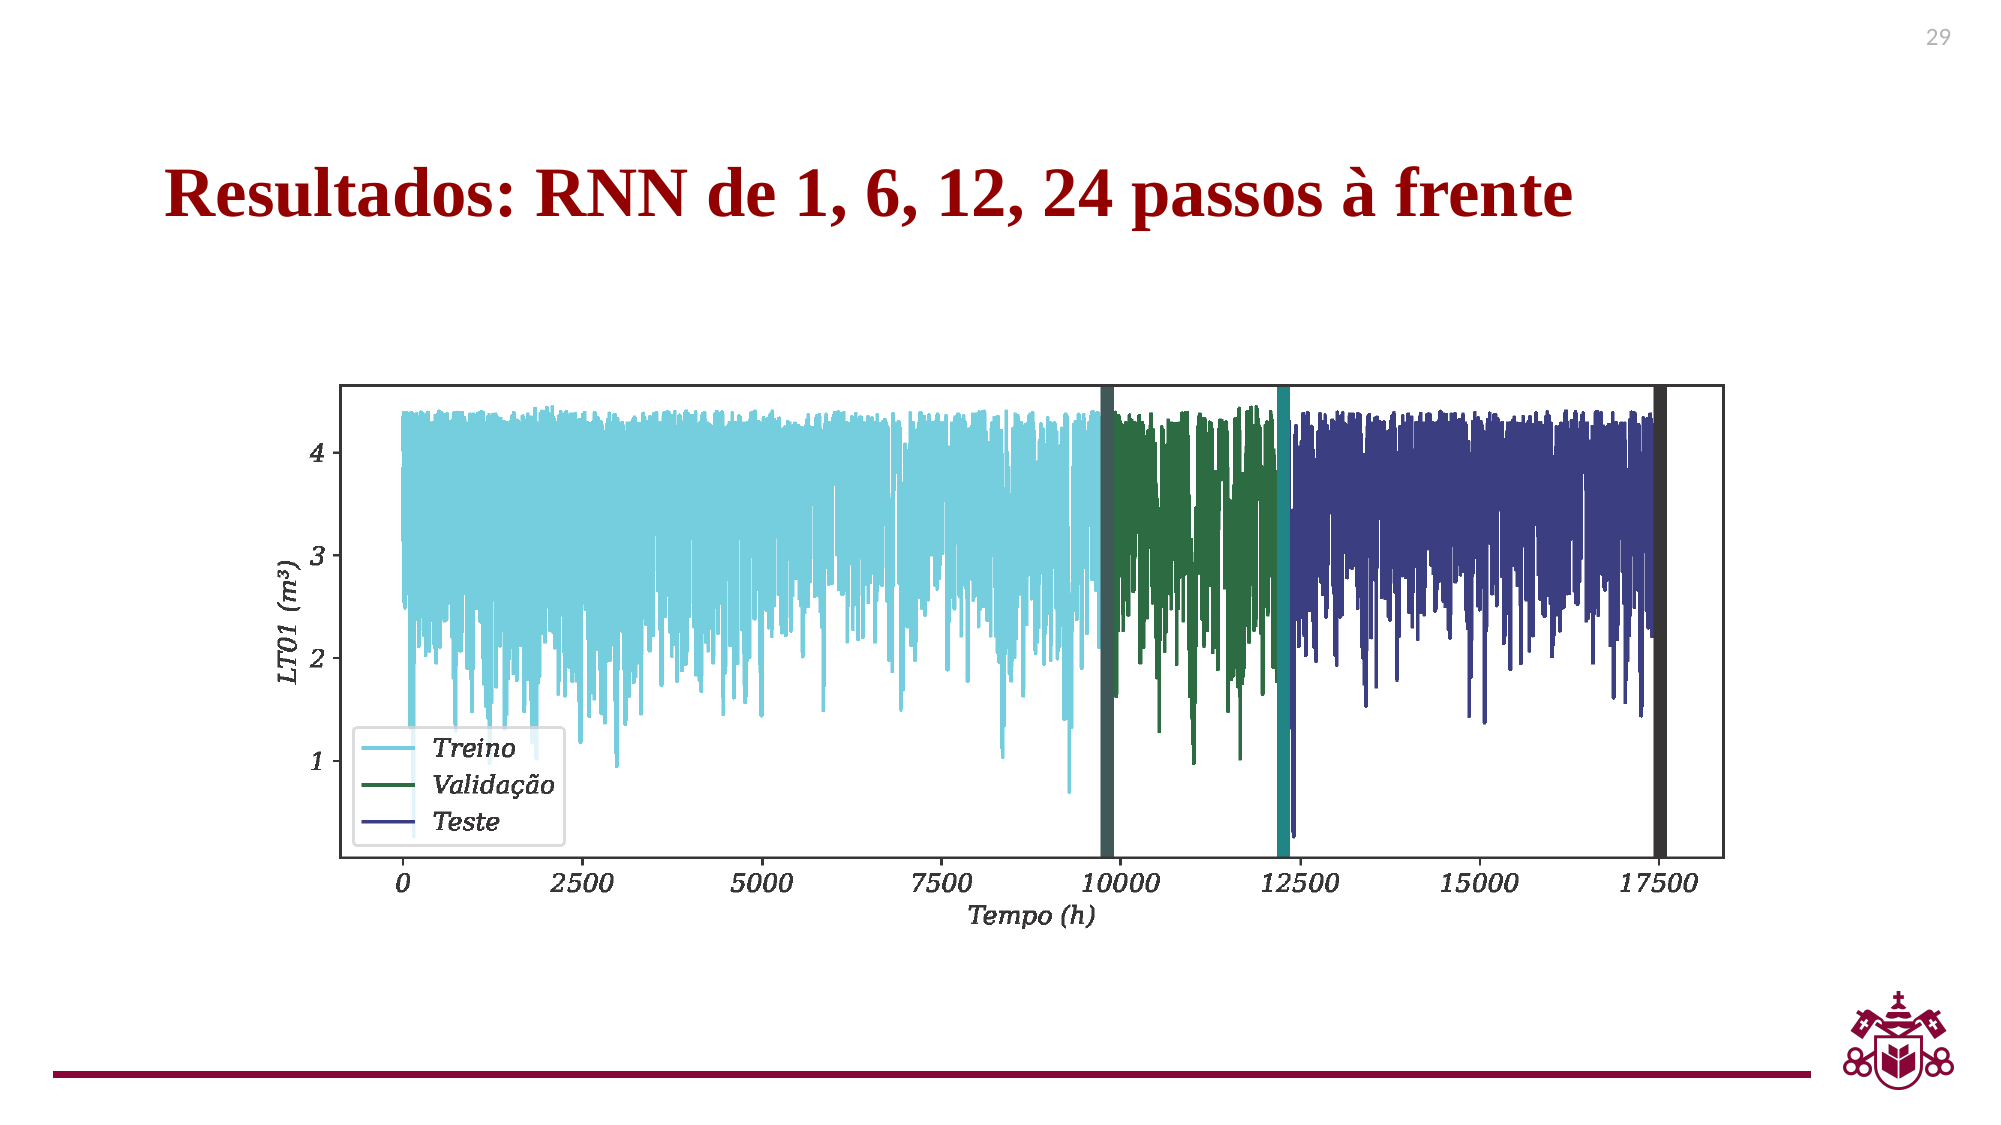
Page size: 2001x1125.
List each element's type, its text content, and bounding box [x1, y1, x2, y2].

picture [1843, 991, 1954, 1090]
list Resultados: RNN de 1, 6, 12, 24 passos à frente [149, 91, 1851, 238]
picture [262, 370, 1738, 944]
slide_number 29 [1516, 5, 1967, 66]
